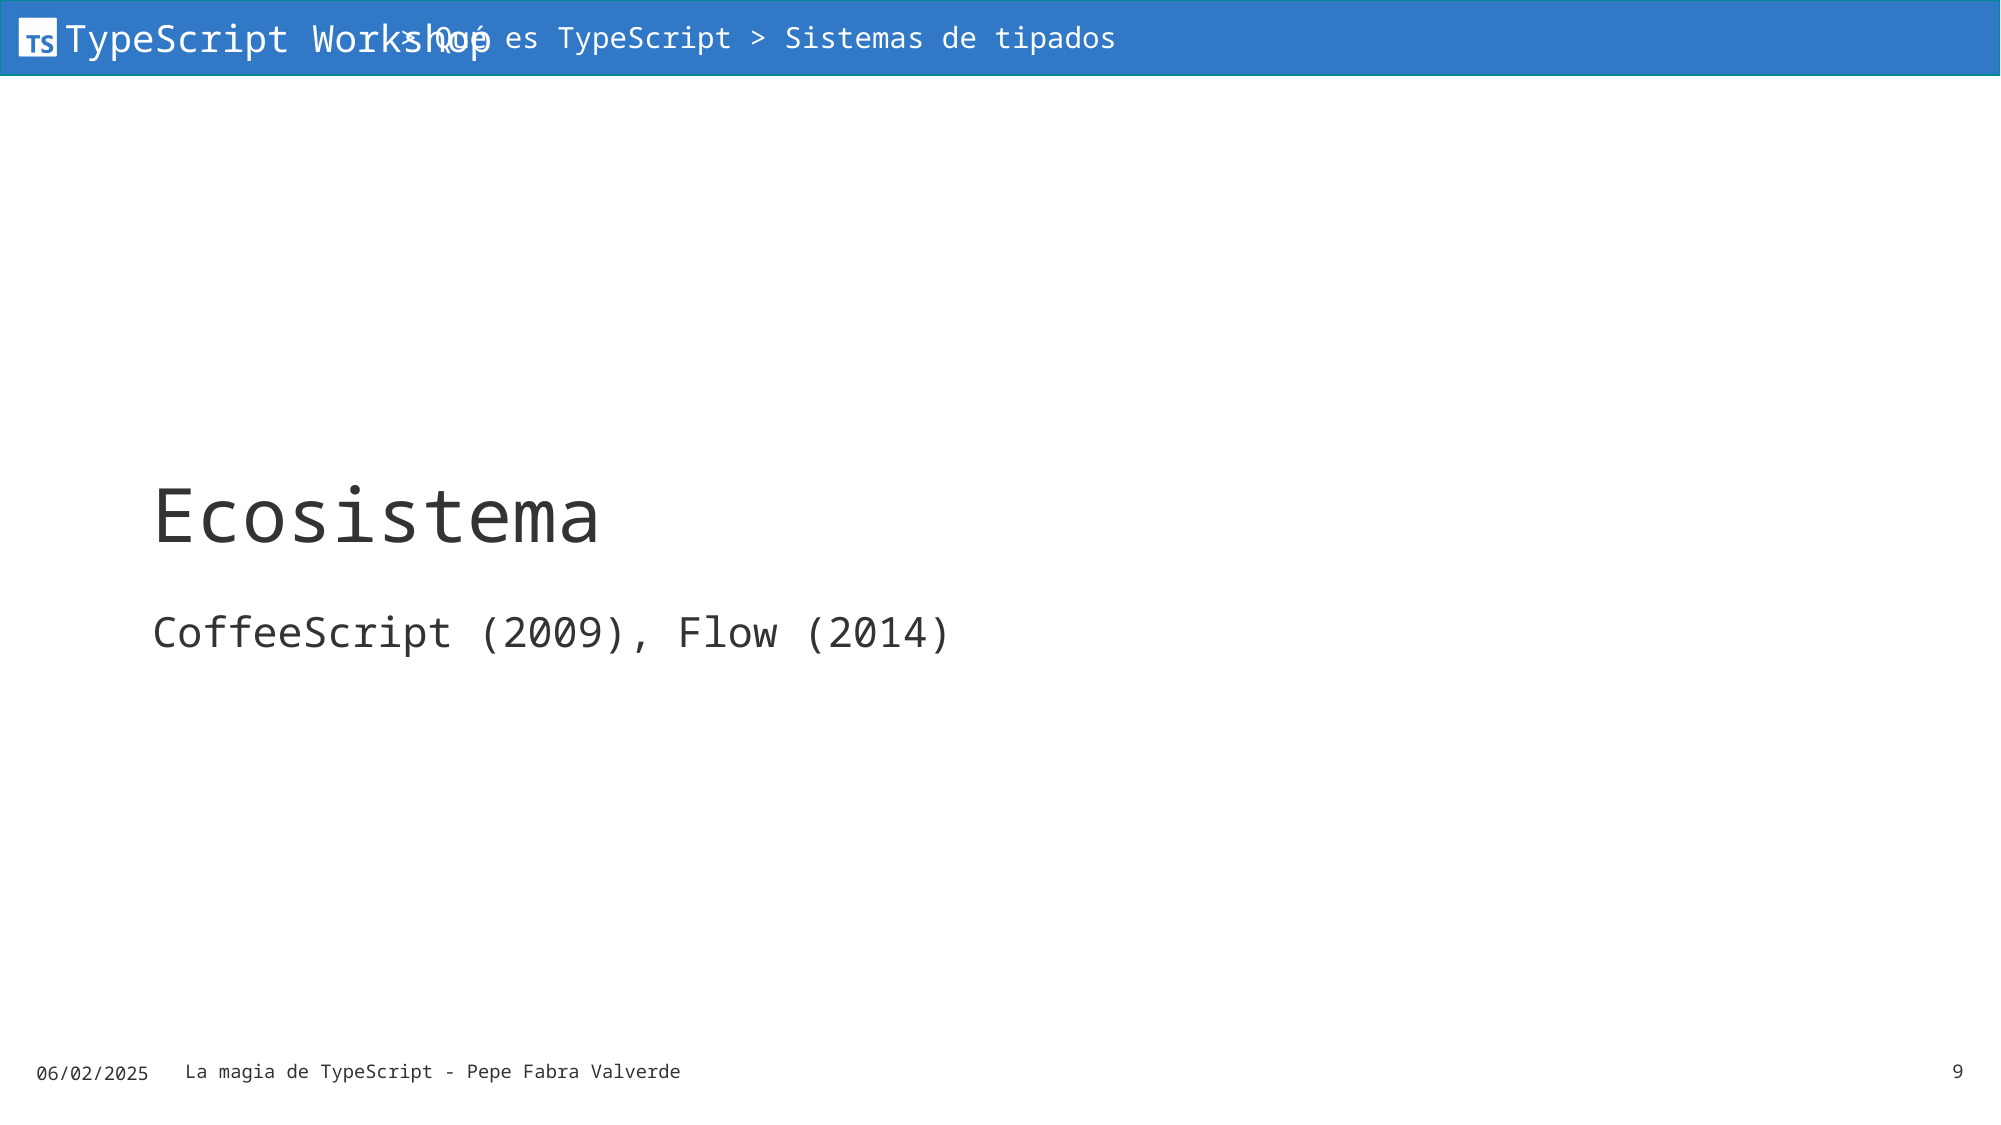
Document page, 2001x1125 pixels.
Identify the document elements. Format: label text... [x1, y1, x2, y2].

slide_number 9 [1528, 1042, 1979, 1103]
title Ecosistema [137, 171, 1863, 565]
picture [16, 15, 59, 59]
footer La magia de TypeScript - Pepe Fabra Valverde [170, 1042, 846, 1103]
list CoffeeScript (2009), Flow (2014) [137, 593, 1863, 1015]
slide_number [21, 1042, 165, 1103]
text_box > Qué es TypeScript > Sistemas de tipados [385, 11, 1886, 62]
